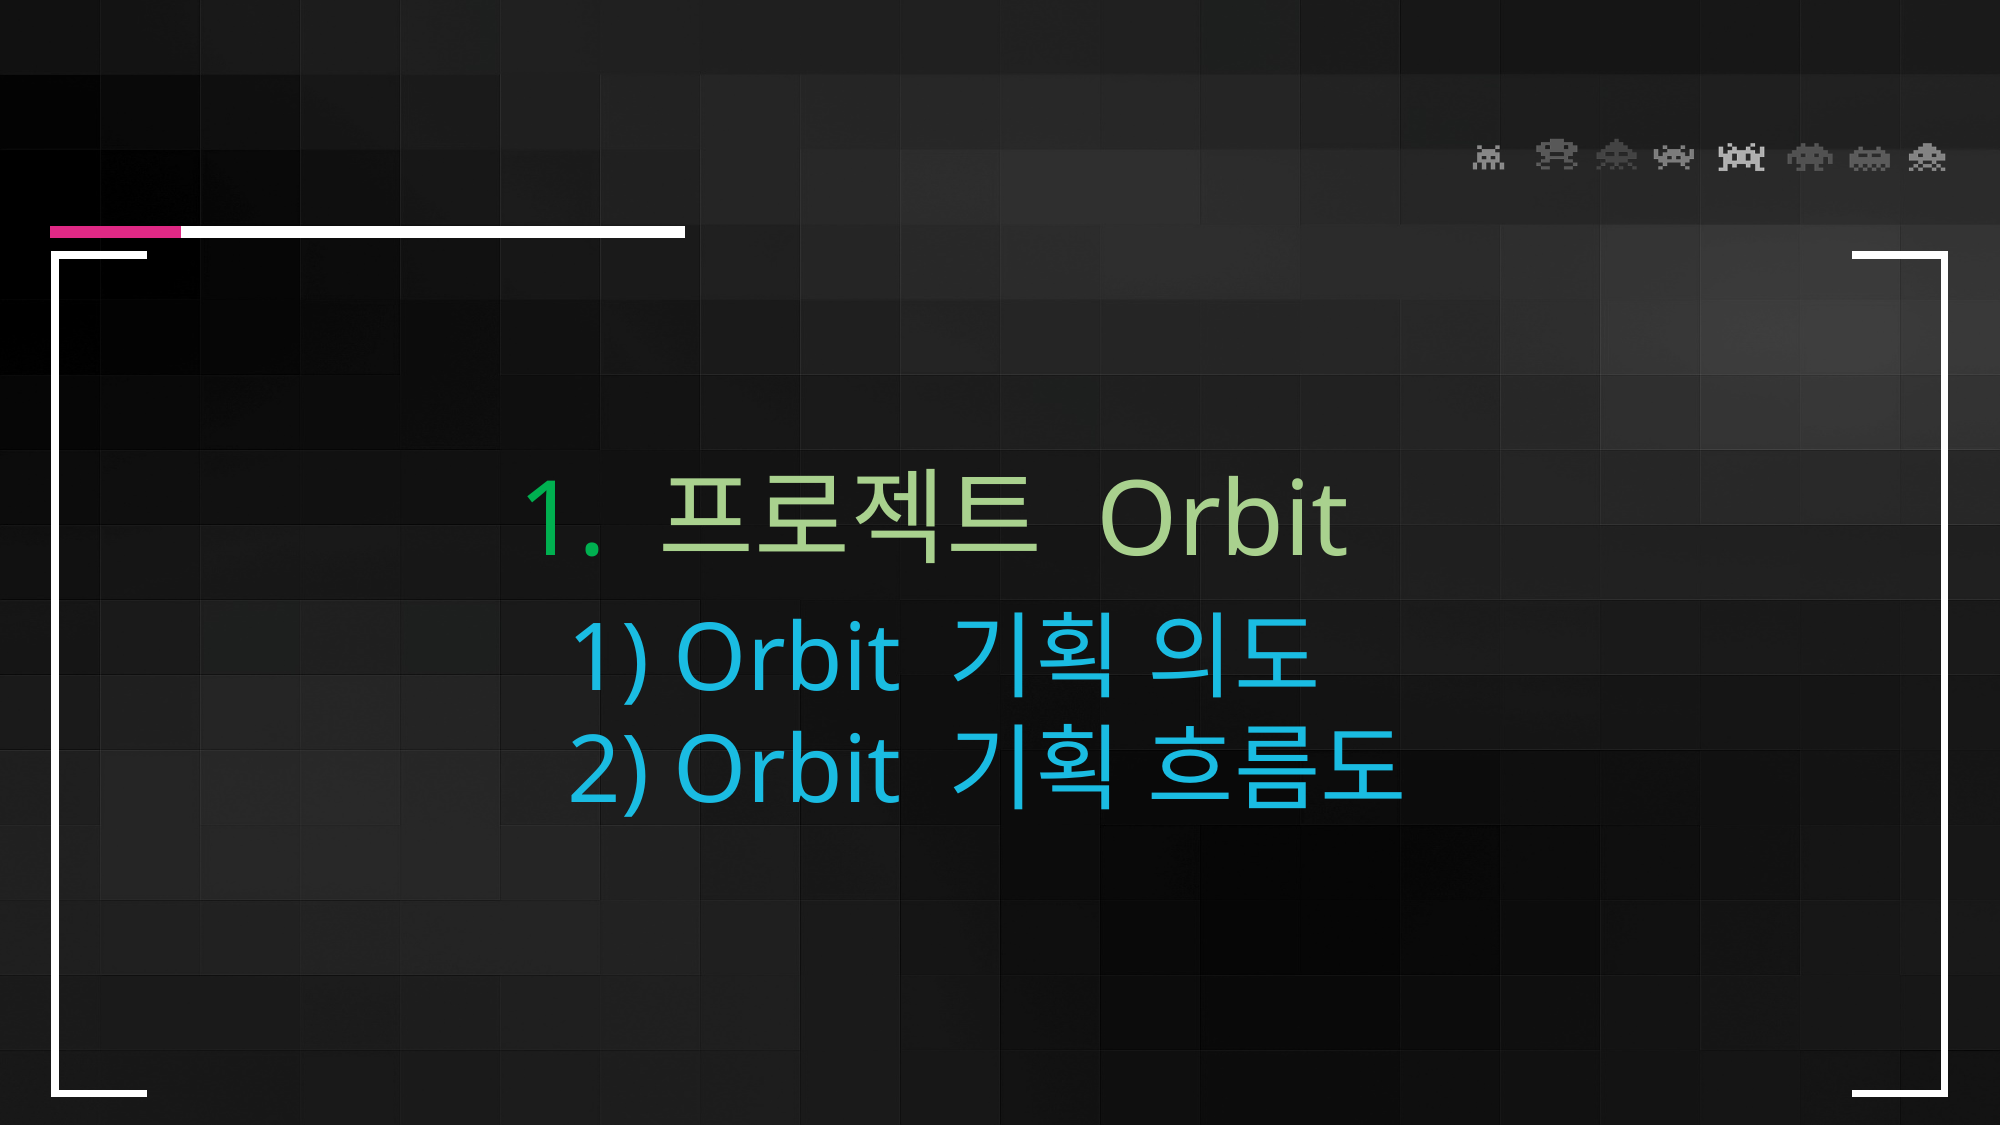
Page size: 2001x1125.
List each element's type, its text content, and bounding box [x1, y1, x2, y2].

text_box 1. 프로젝트 Orbit 1) Orbit 기획 의도 2) Orbit 기획 흐름도 [503, 444, 1567, 964]
picture [0, 0, 2000, 1125]
